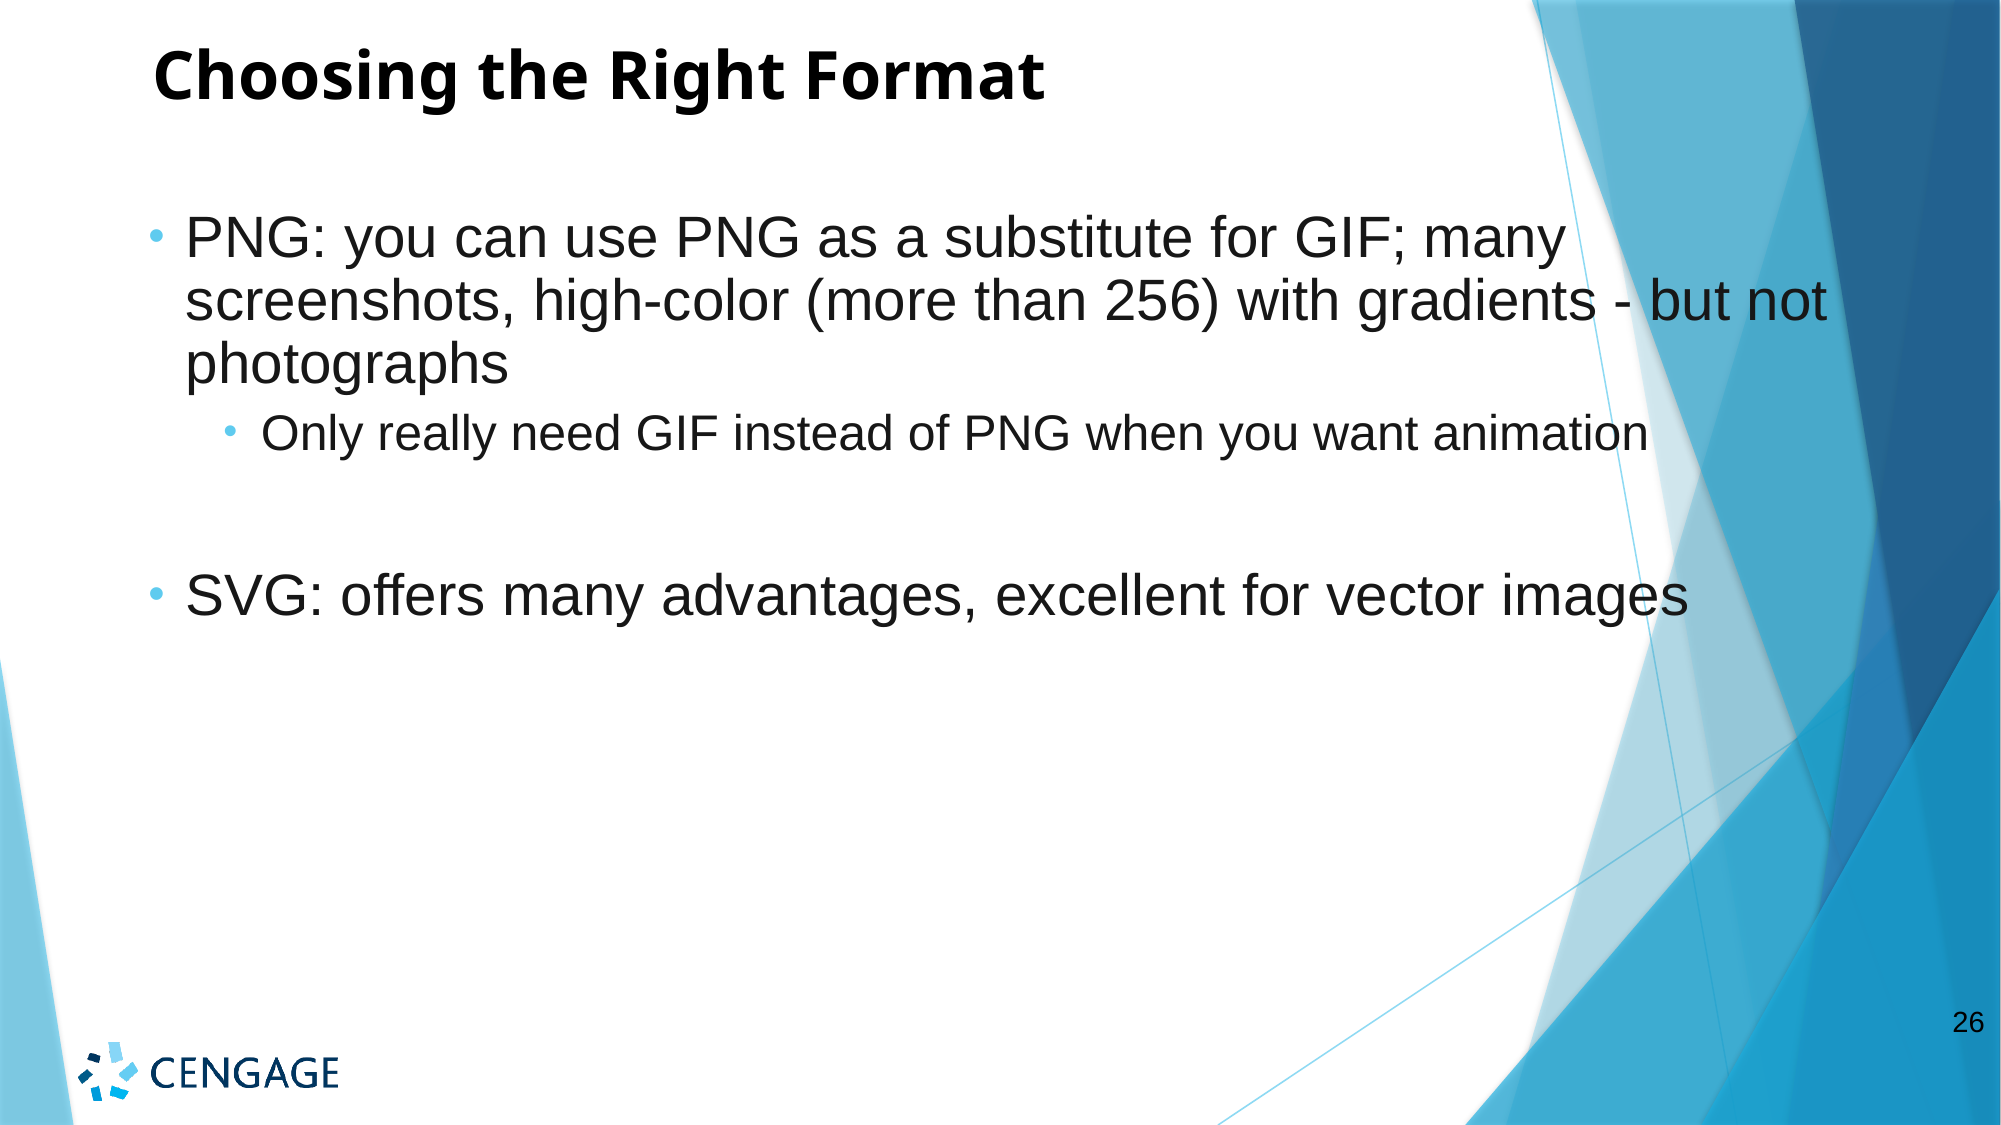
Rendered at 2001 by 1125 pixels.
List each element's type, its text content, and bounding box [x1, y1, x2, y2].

picture [78, 1042, 338, 1101]
title Choosing the Right Format [137, 24, 1863, 175]
slide_number 26 [1887, 991, 2000, 1051]
list PNG: you can use PNG as a substitute for GIF; many screenshots, high-color (more than 256) with gradients - but not photographs Only really need GIF instead of PNG when you want animation SVG: offers many advantages, excellent for vector images [133, 200, 1863, 1024]
